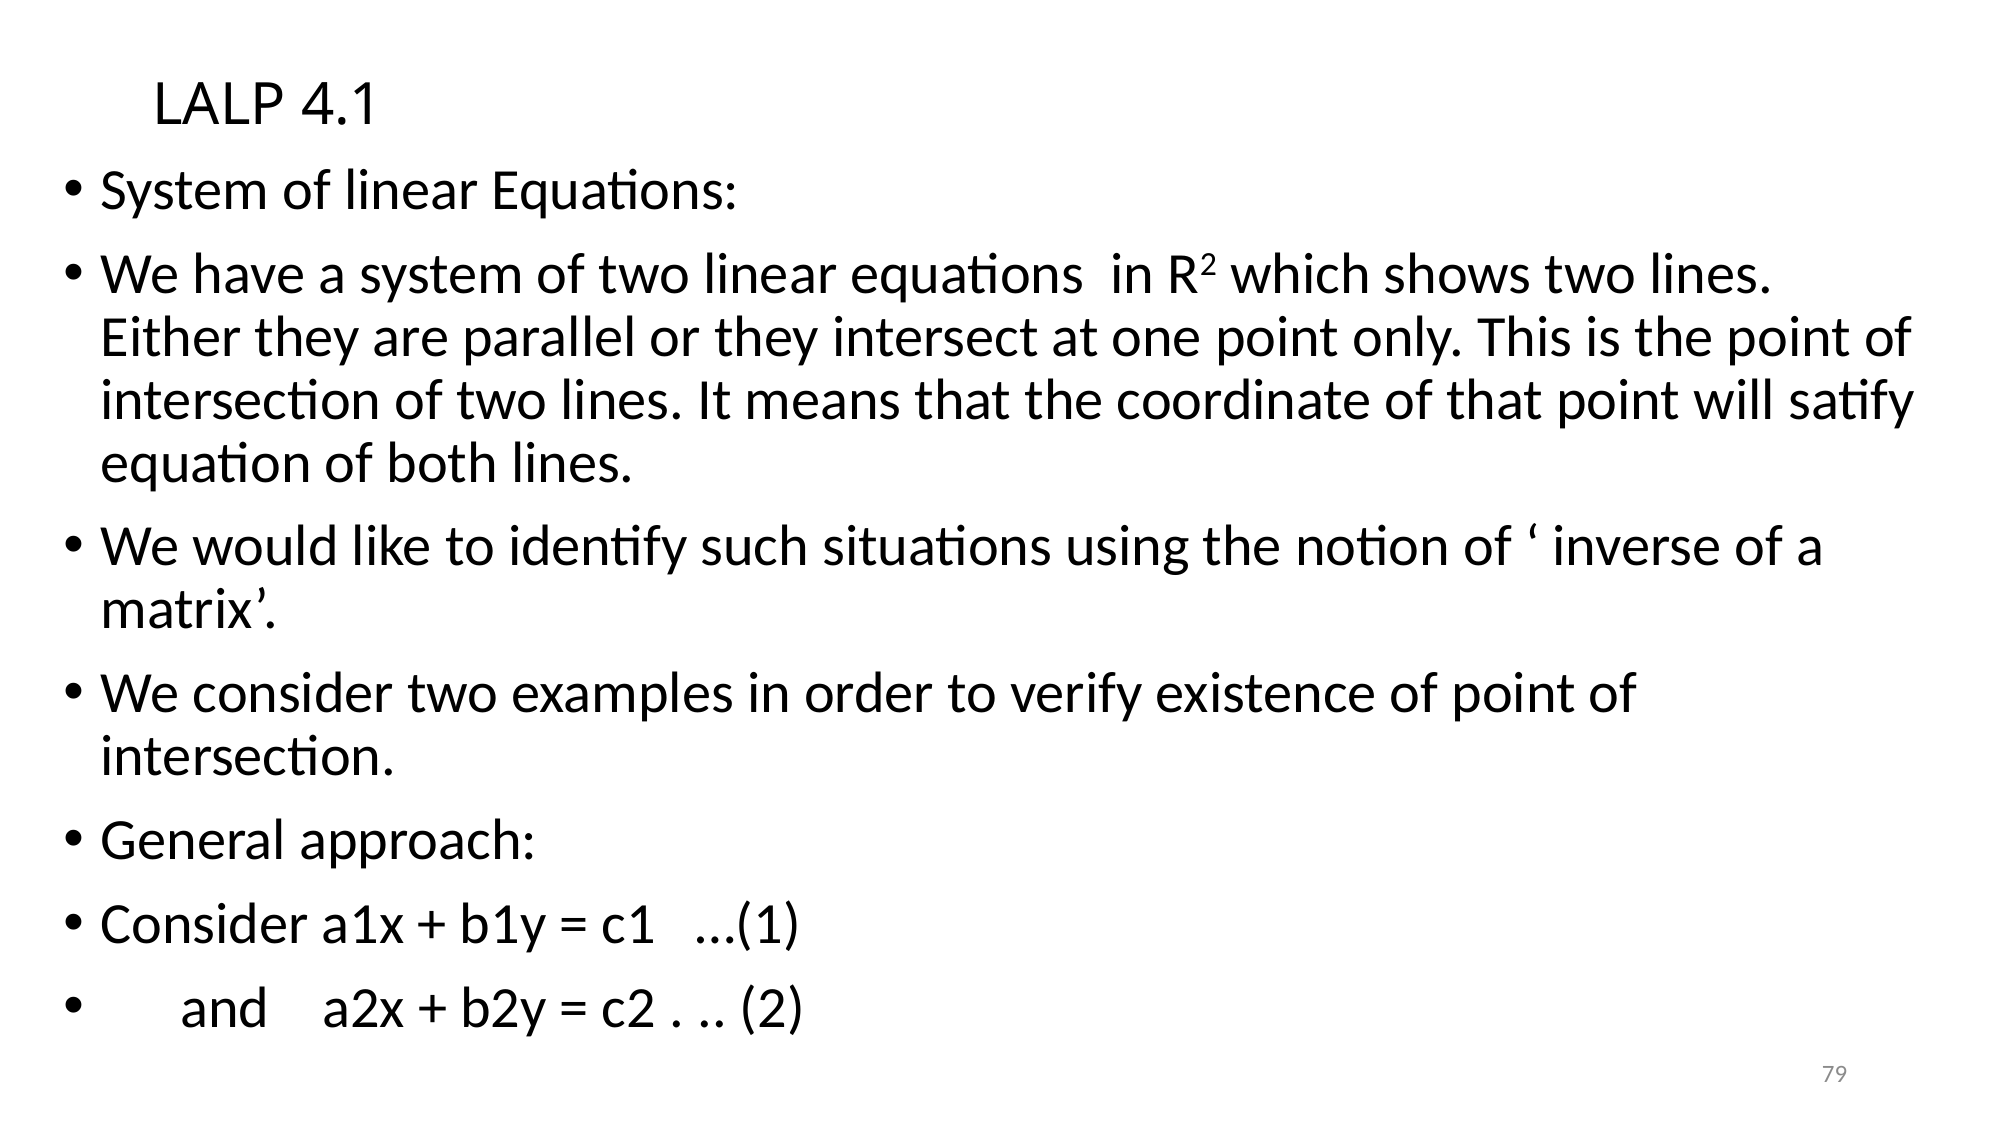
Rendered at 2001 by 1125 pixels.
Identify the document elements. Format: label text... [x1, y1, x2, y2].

title LALP 4.1 [137, 59, 1863, 151]
slide_number 79 [1412, 1042, 1863, 1103]
list System of linear Equations: We have a system of two linear equations in R2 which shows two lines. Either they are parallel or they intersect at one point only. This is the point of intersection of two lines. It means that the coordinate of that point will satify equation of both lines. We would like to identify such situations using the notion of ‘ inverse of a matrix’. We consider two examples in order to verify existence of point of intersection. General approach: Consider a1x + b1y = c1 …(1) and a2x + b2y = c2 . .. (2) [48, 151, 1940, 1094]
